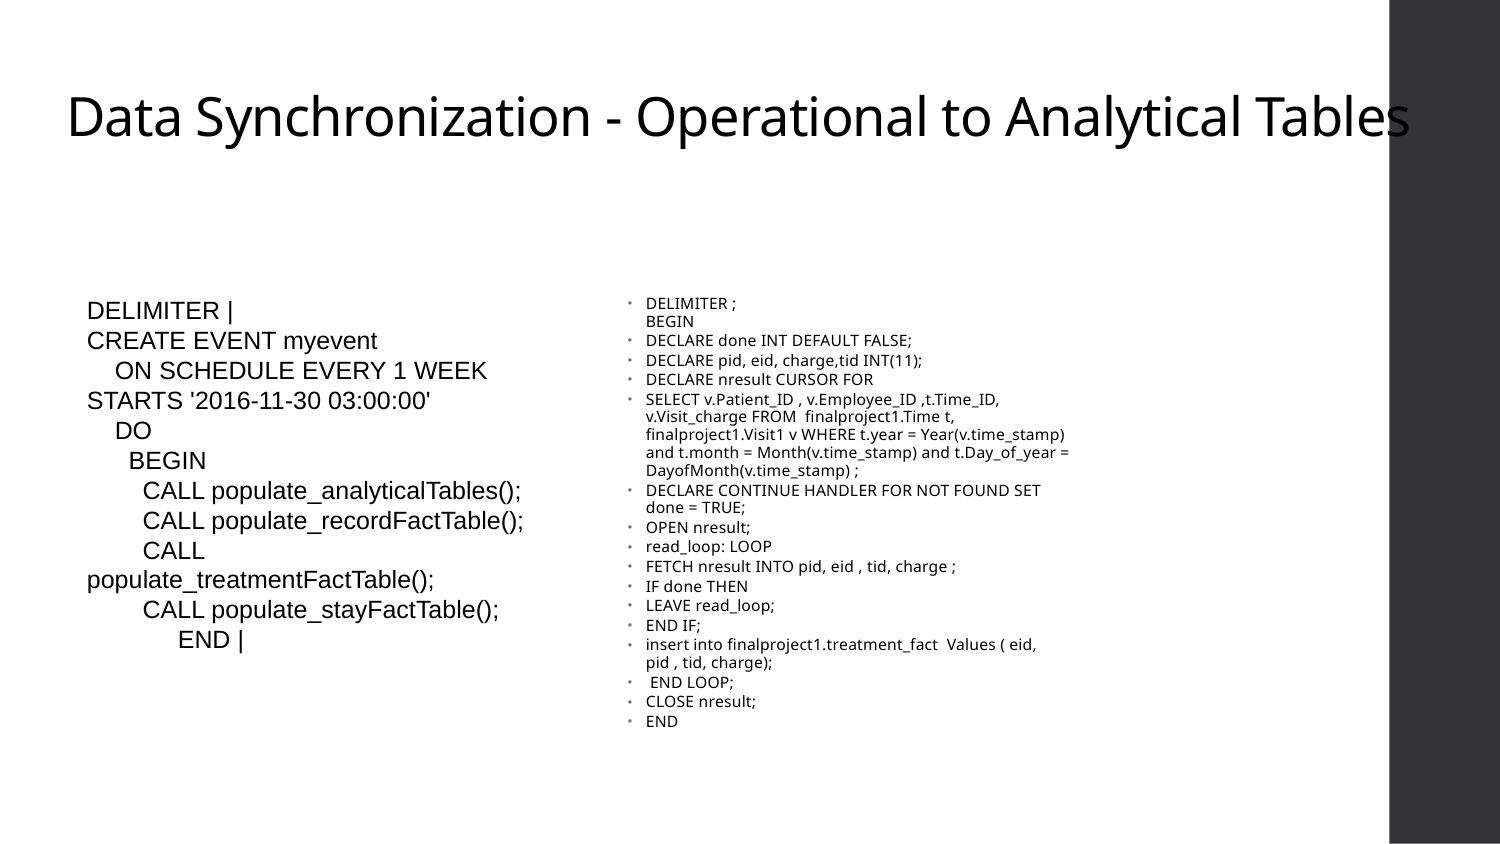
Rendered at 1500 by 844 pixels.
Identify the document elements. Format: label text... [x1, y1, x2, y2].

list DELIMITER ; BEGIN DECLARE done INT DEFAULT FALSE; DECLARE pid, eid, charge,tid INT(11); DECLARE nresult CURSOR FOR SELECT v.Patient_ID , v.Employee_ID ,t.Time_ID, v.Visit_charge FROM finalproject1.Time t, finalproject1.Visit1 v WHERE t.year = Year(v.time_stamp) and t.month = Month(v.time_stamp) and t.Day_of_year = DayofMonth(v.time_stamp) ; DECLARE CONTINUE HANDLER FOR NOT FOUND SET done = TRUE; OPEN nresult; read_loop: LOOP FETCH nresult INTO pid, eid , tid, charge ; IF done THEN LEAVE read_loop; END IF; insert into finalproject1.treatment_fact Values ( eid, pid , tid, charge); END LOOP; CLOSE nresult; END [612, 220, 1087, 769]
text_box DELIMITER | CREATE EVENT myevent ON SCHEDULE EVERY 1 WEEK STARTS '2016-11-30 03:00:00' DO BEGIN CALL populate_analyticalTables(); CALL populate_recordFactTable(); CALL populate_treatmentFactTable(); CALL populate_stayFactTable(); END | [72, 287, 564, 697]
title Data Synchronization - Operational to Analytical Tables [51, 67, 1449, 167]
